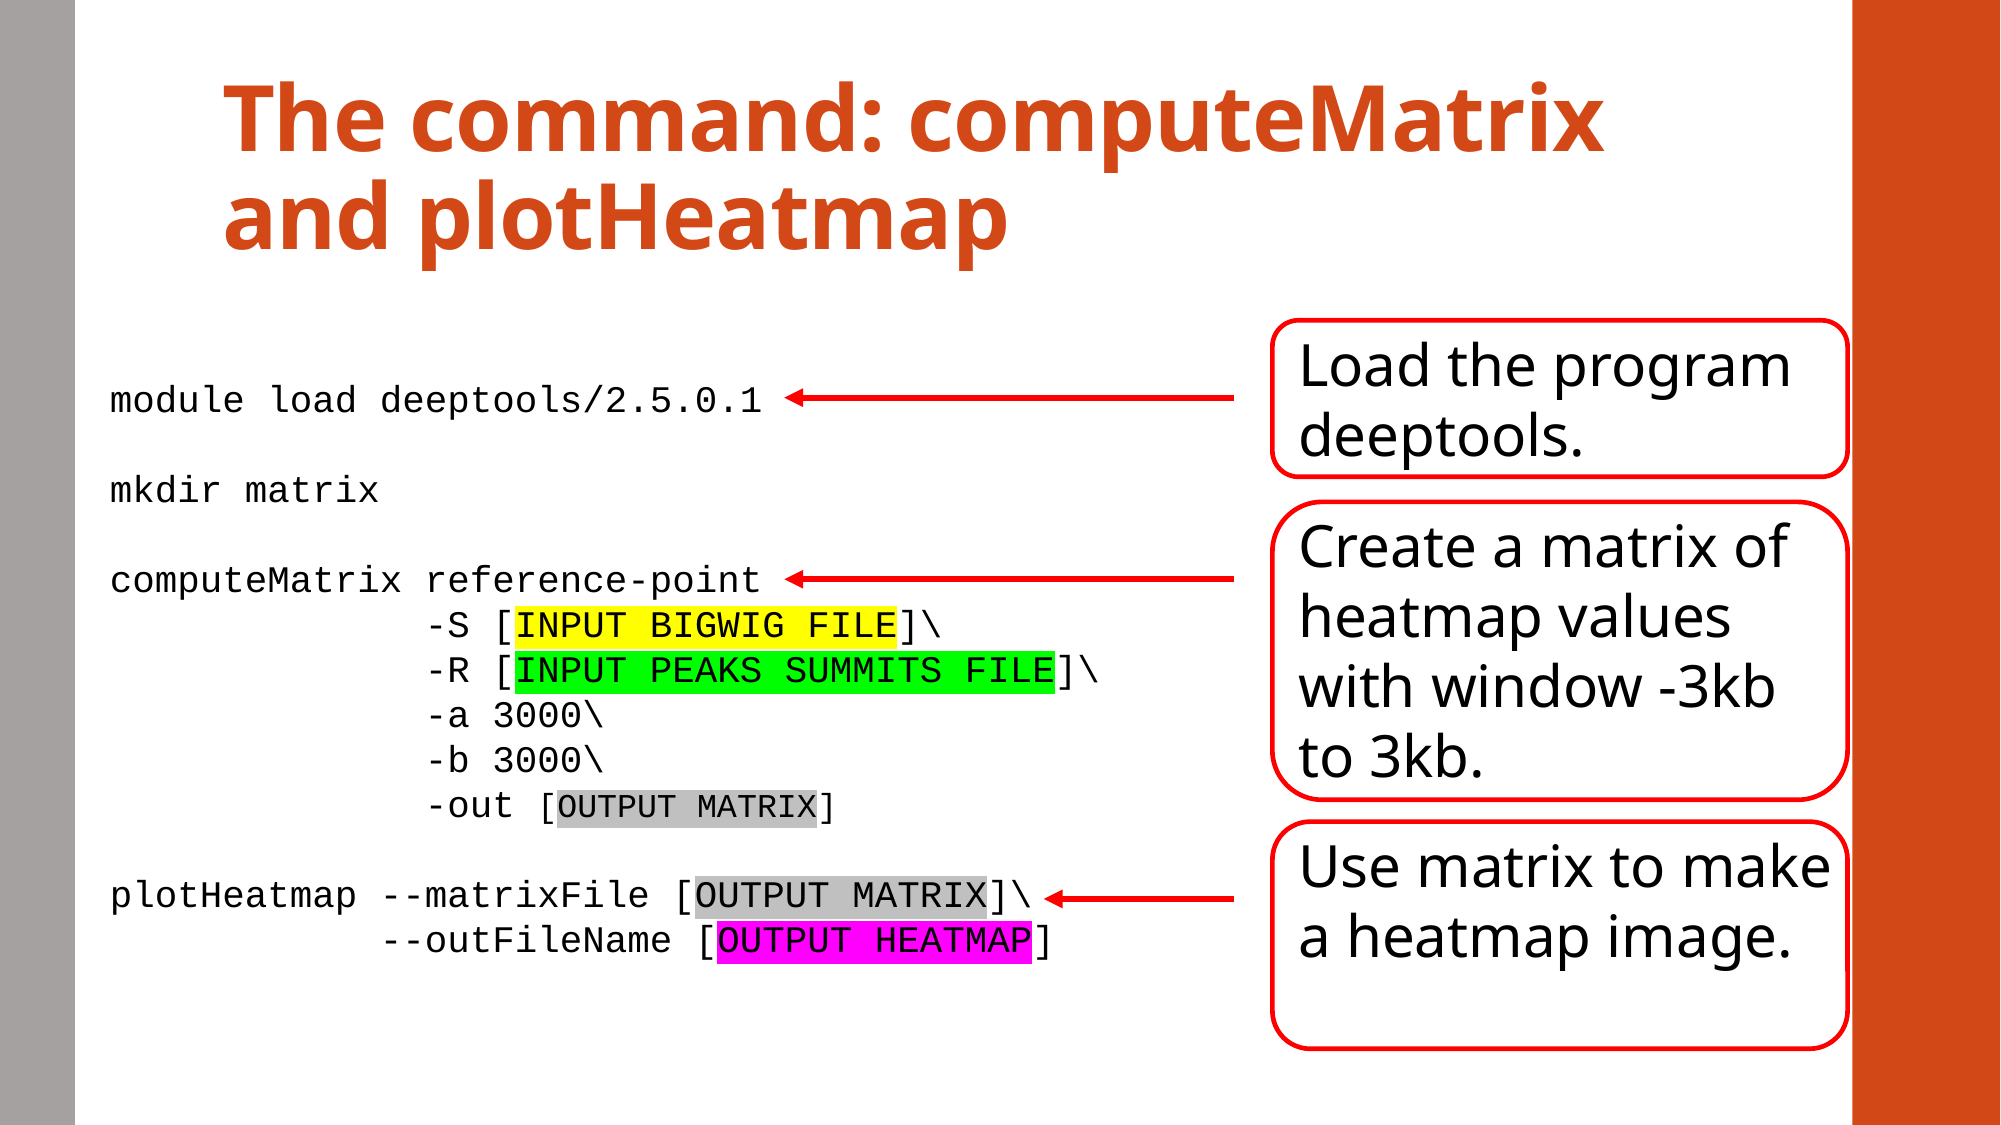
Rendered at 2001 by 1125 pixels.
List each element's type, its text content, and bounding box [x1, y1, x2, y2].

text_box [1043, 821, 1848, 1050]
text_box module load deeptools/2.5.0.1 mkdir matrix computeMatrix reference-point -S [INPUT BIGWIG FILE]\ -R [INPUT PEAKS SUMMITS FILE]\ -a 3000\ -b 3000\ -out [OUTPUT MATRIX] plotHeatmap --matrixFile [OUTPUT MATRIX]\ --outFileName [OUTPUT HEATMAP] [95, 367, 1872, 968]
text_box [783, 501, 1848, 800]
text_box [783, 320, 1848, 478]
title The command: computeMatrix and plotHeatmap [206, 48, 1797, 278]
